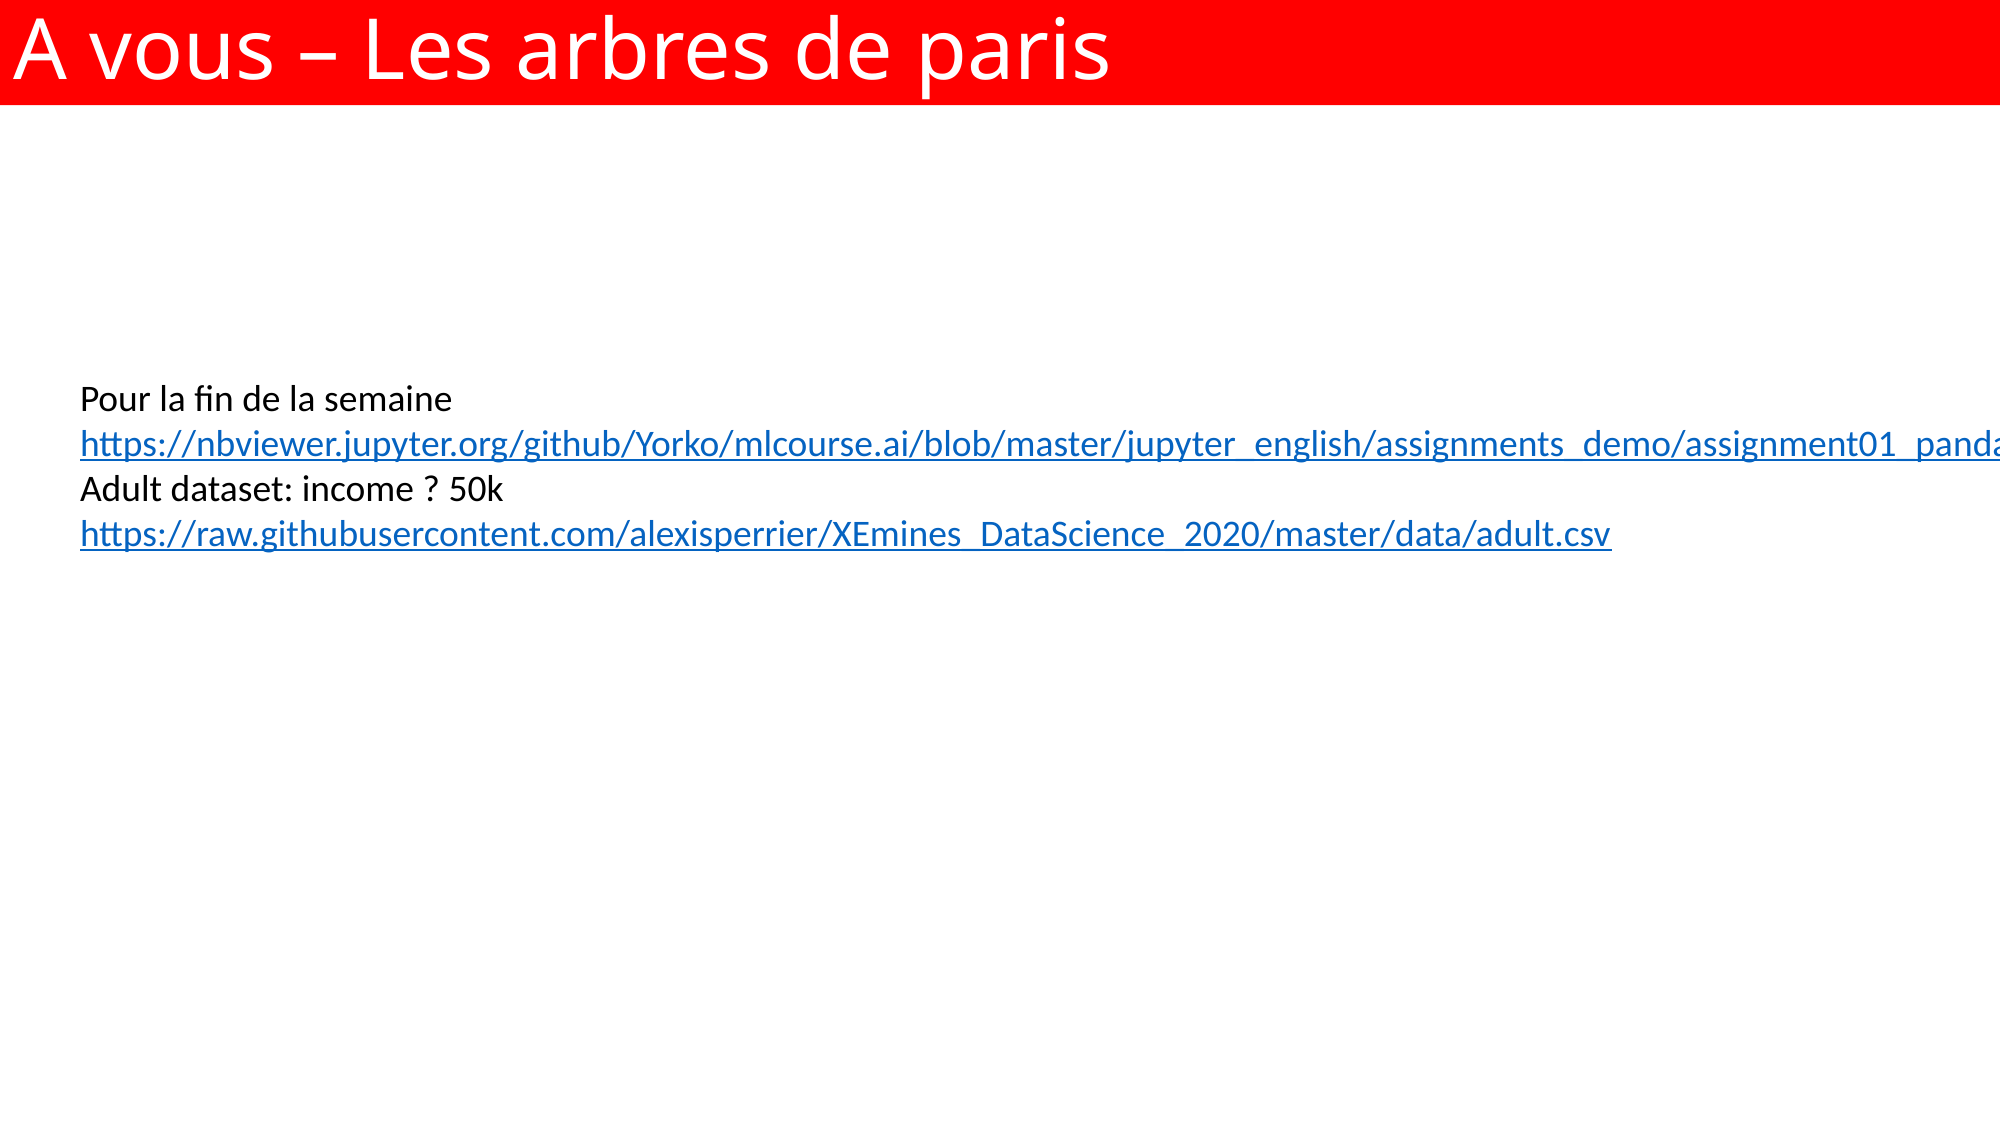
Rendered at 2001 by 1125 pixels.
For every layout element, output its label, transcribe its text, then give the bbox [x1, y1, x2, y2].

text_box A vous – Les arbres de paris [0, 0, 2000, 106]
text_box Pour la fin de la semaine https://nbviewer.jupyter.org/github/Yorko/mlcourse.ai/blob/master/jupyter_english/assignments_demo/assignment01_pandas_uci_adult.ipynb?flush_cache=true Adult dataset: income ? 50k https://raw.githubusercontent.com/alexisperrier/XEmines_DataScience_2020/master/data/adult.csv [65, 366, 2000, 562]
